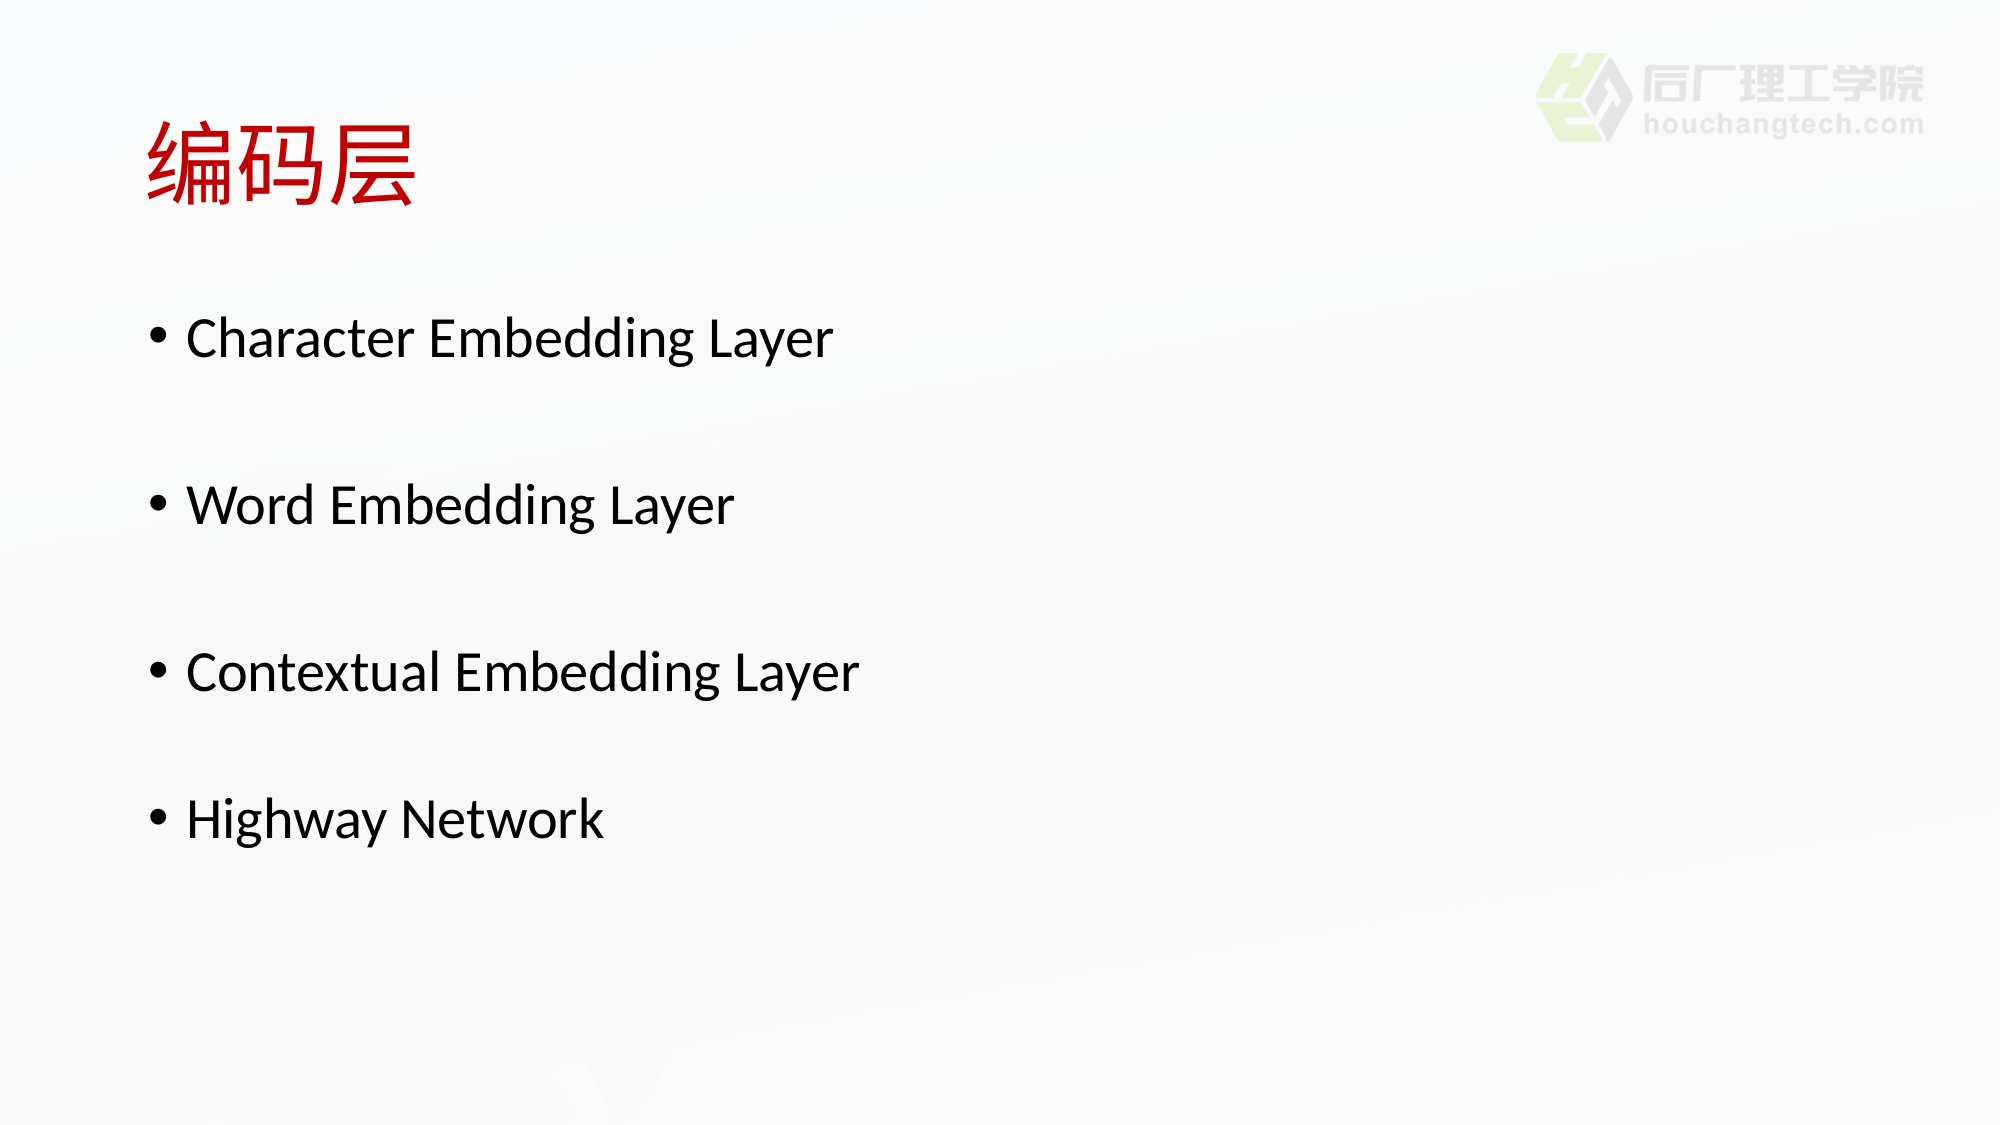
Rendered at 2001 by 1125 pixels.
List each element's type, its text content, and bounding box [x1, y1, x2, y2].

list Character Embedding Layer Word Embedding Layer Contextual Embedding Layer Highway Network [140, 298, 1867, 1014]
title 编码层 [136, 59, 1863, 278]
